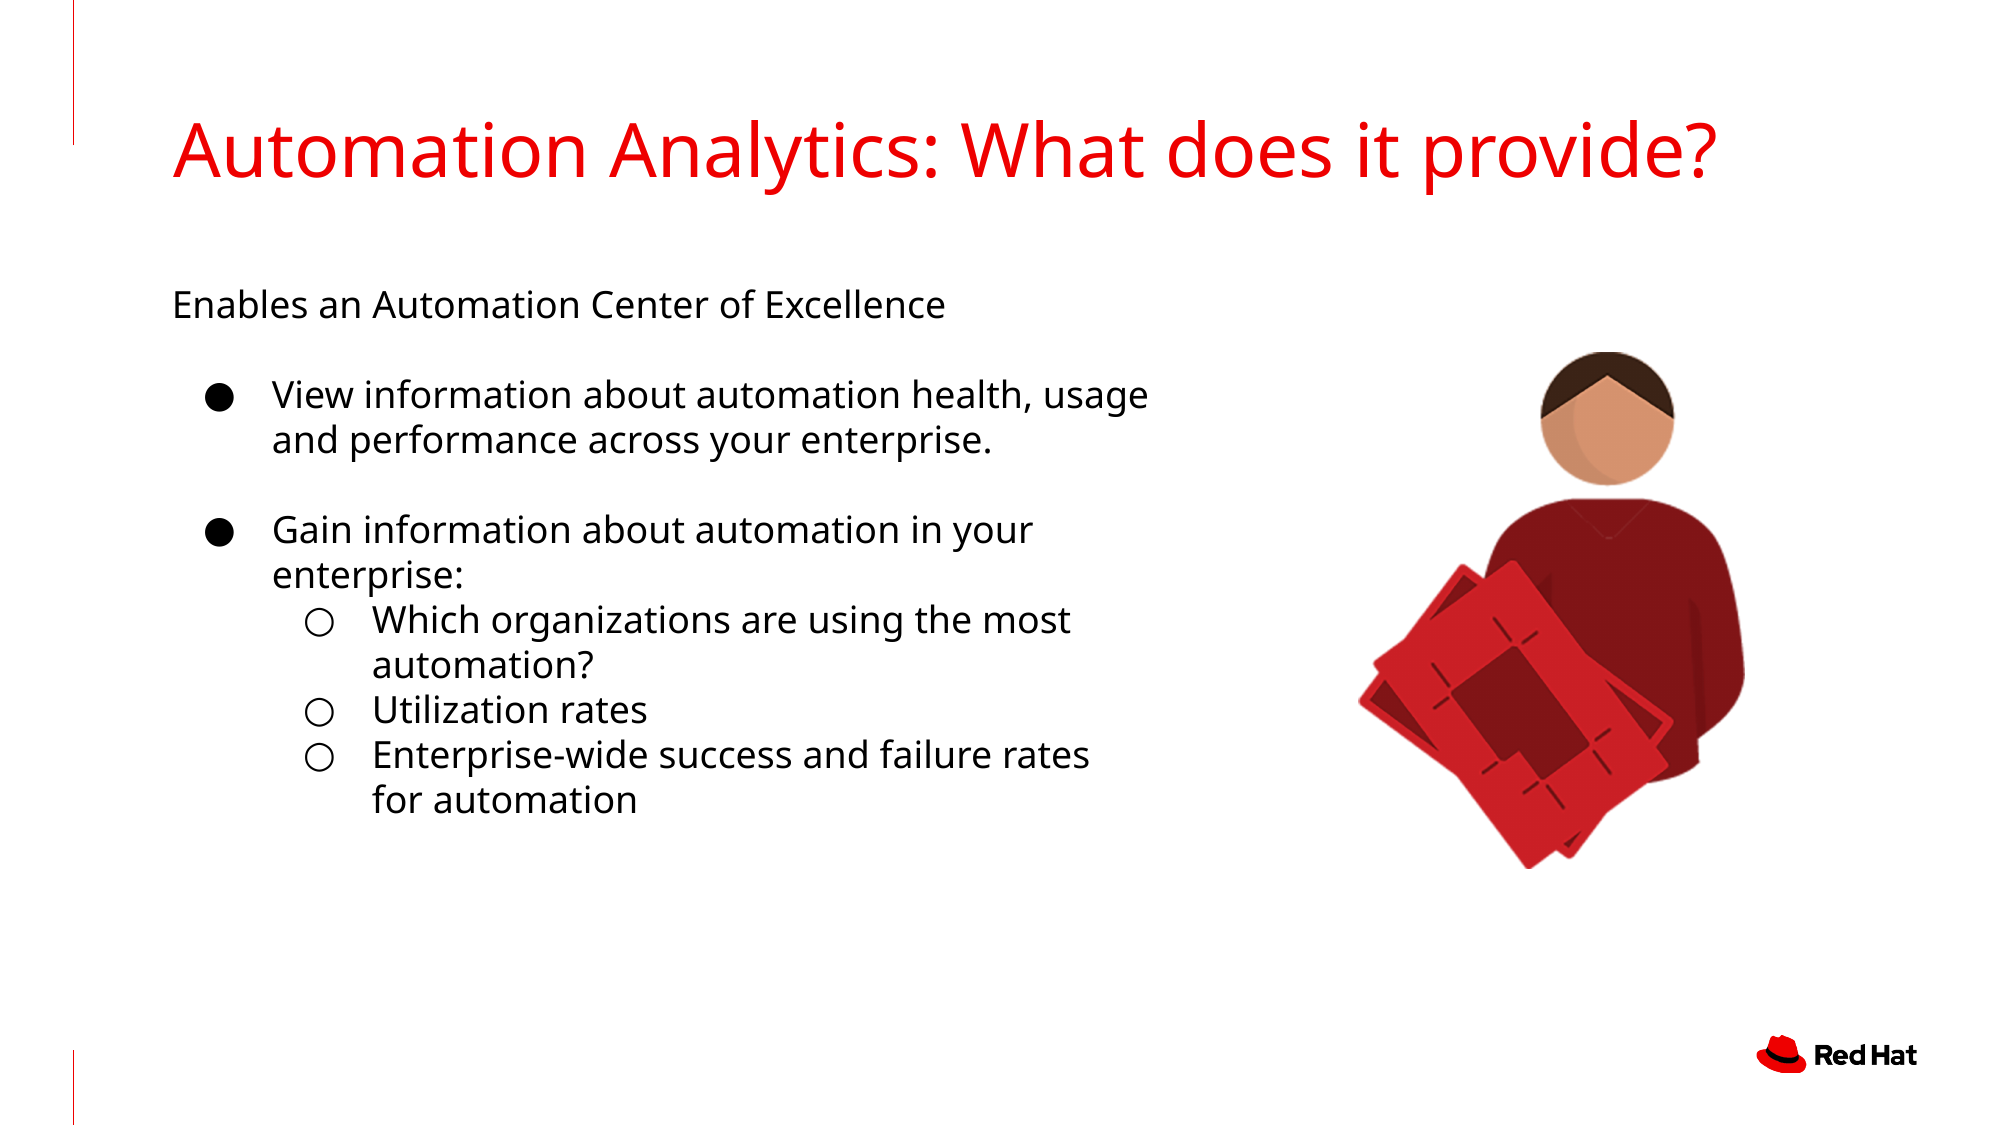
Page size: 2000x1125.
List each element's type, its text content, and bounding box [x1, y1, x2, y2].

picture [1357, 352, 1746, 869]
text_box Enables an Automation Center of Excellence View information about automation health, usage and performance across your enterprise. Gain information about automation in your enterprise: Which organizations are using the most automation? Utilization rates Enterprise-wide success and failure rates for automation [151, 260, 1218, 865]
picture [1756, 1035, 1917, 1073]
text_box Automation Analytics: What does it provide? [158, 112, 1742, 208]
